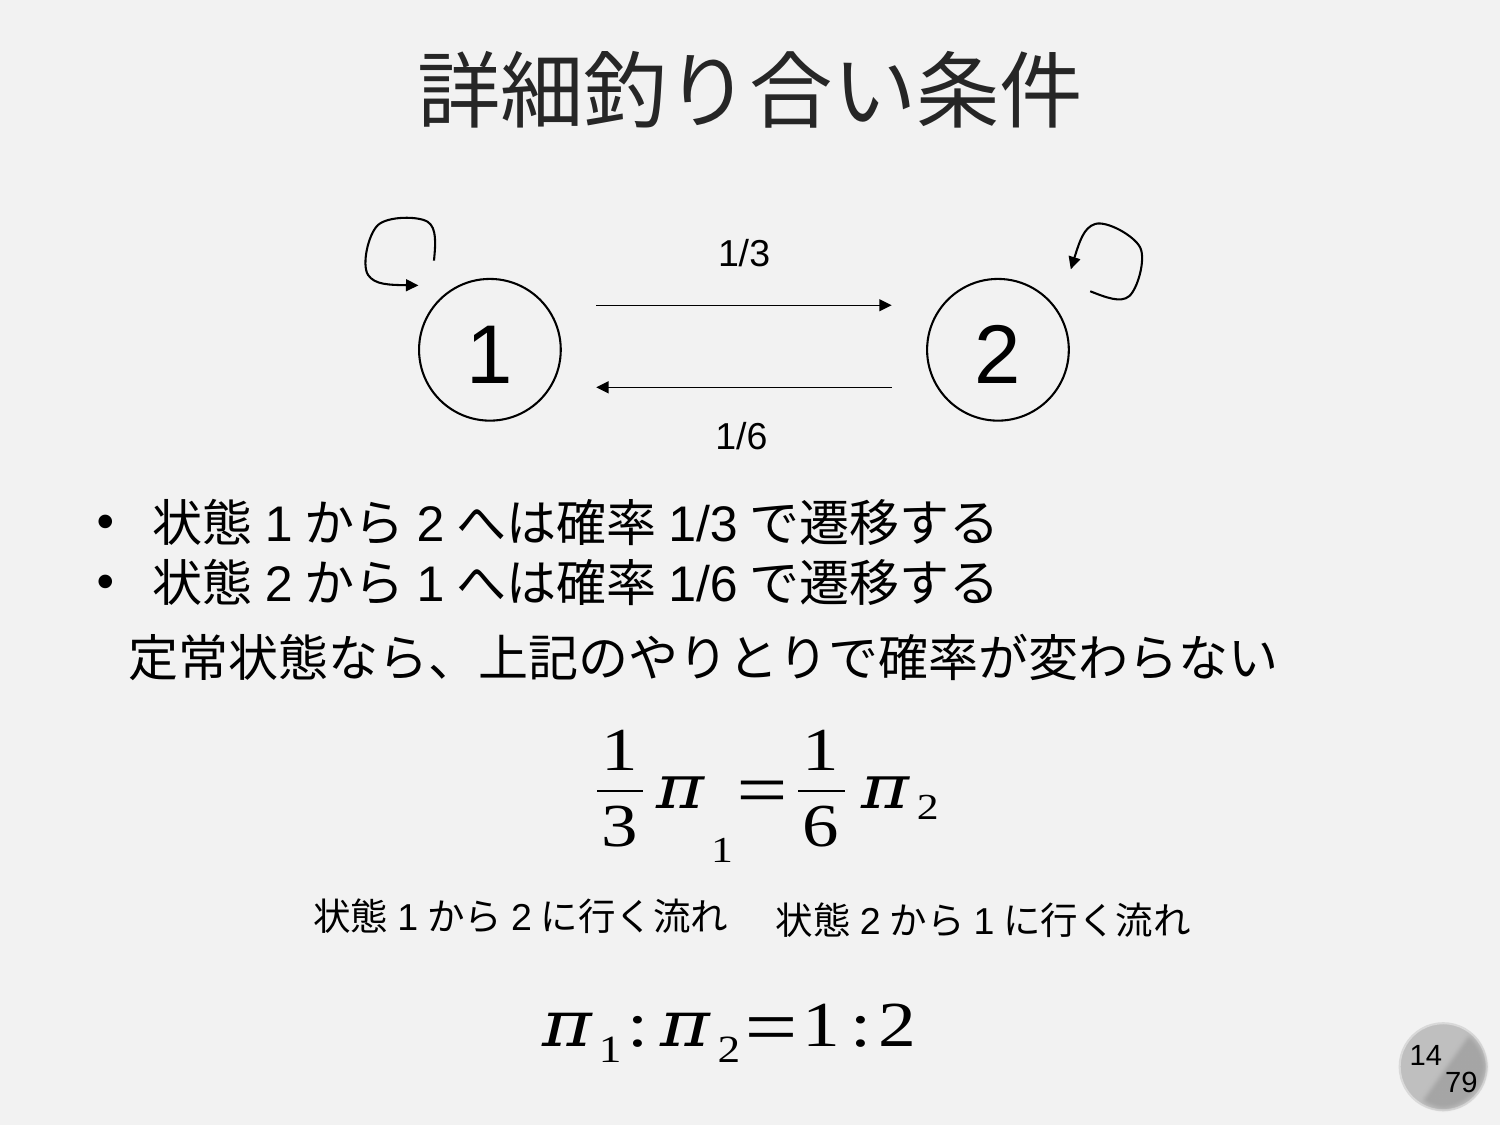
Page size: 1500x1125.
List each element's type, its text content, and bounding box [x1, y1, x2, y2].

list 詳細釣り合い条件 [0, 31, 1500, 155]
text_box [364, 216, 437, 292]
text_box 1/6 [700, 404, 783, 465]
text_box 定常状態なら、上記のやりとりで確率が変わらない [113, 619, 1333, 695]
text_box [1068, 222, 1144, 301]
text_box 状態2から1に行く流れ [761, 889, 1206, 949]
text_box 2 [926, 277, 1070, 422]
text_box 状態1から2に行く流れ [298, 885, 743, 946]
text_box 1/3 [703, 221, 786, 282]
text_box 状態1から2へは確率1/3で遷移する 状態2から1へは確率1/6で遷移する [81, 484, 1015, 619]
text_box 1 [418, 277, 562, 422]
